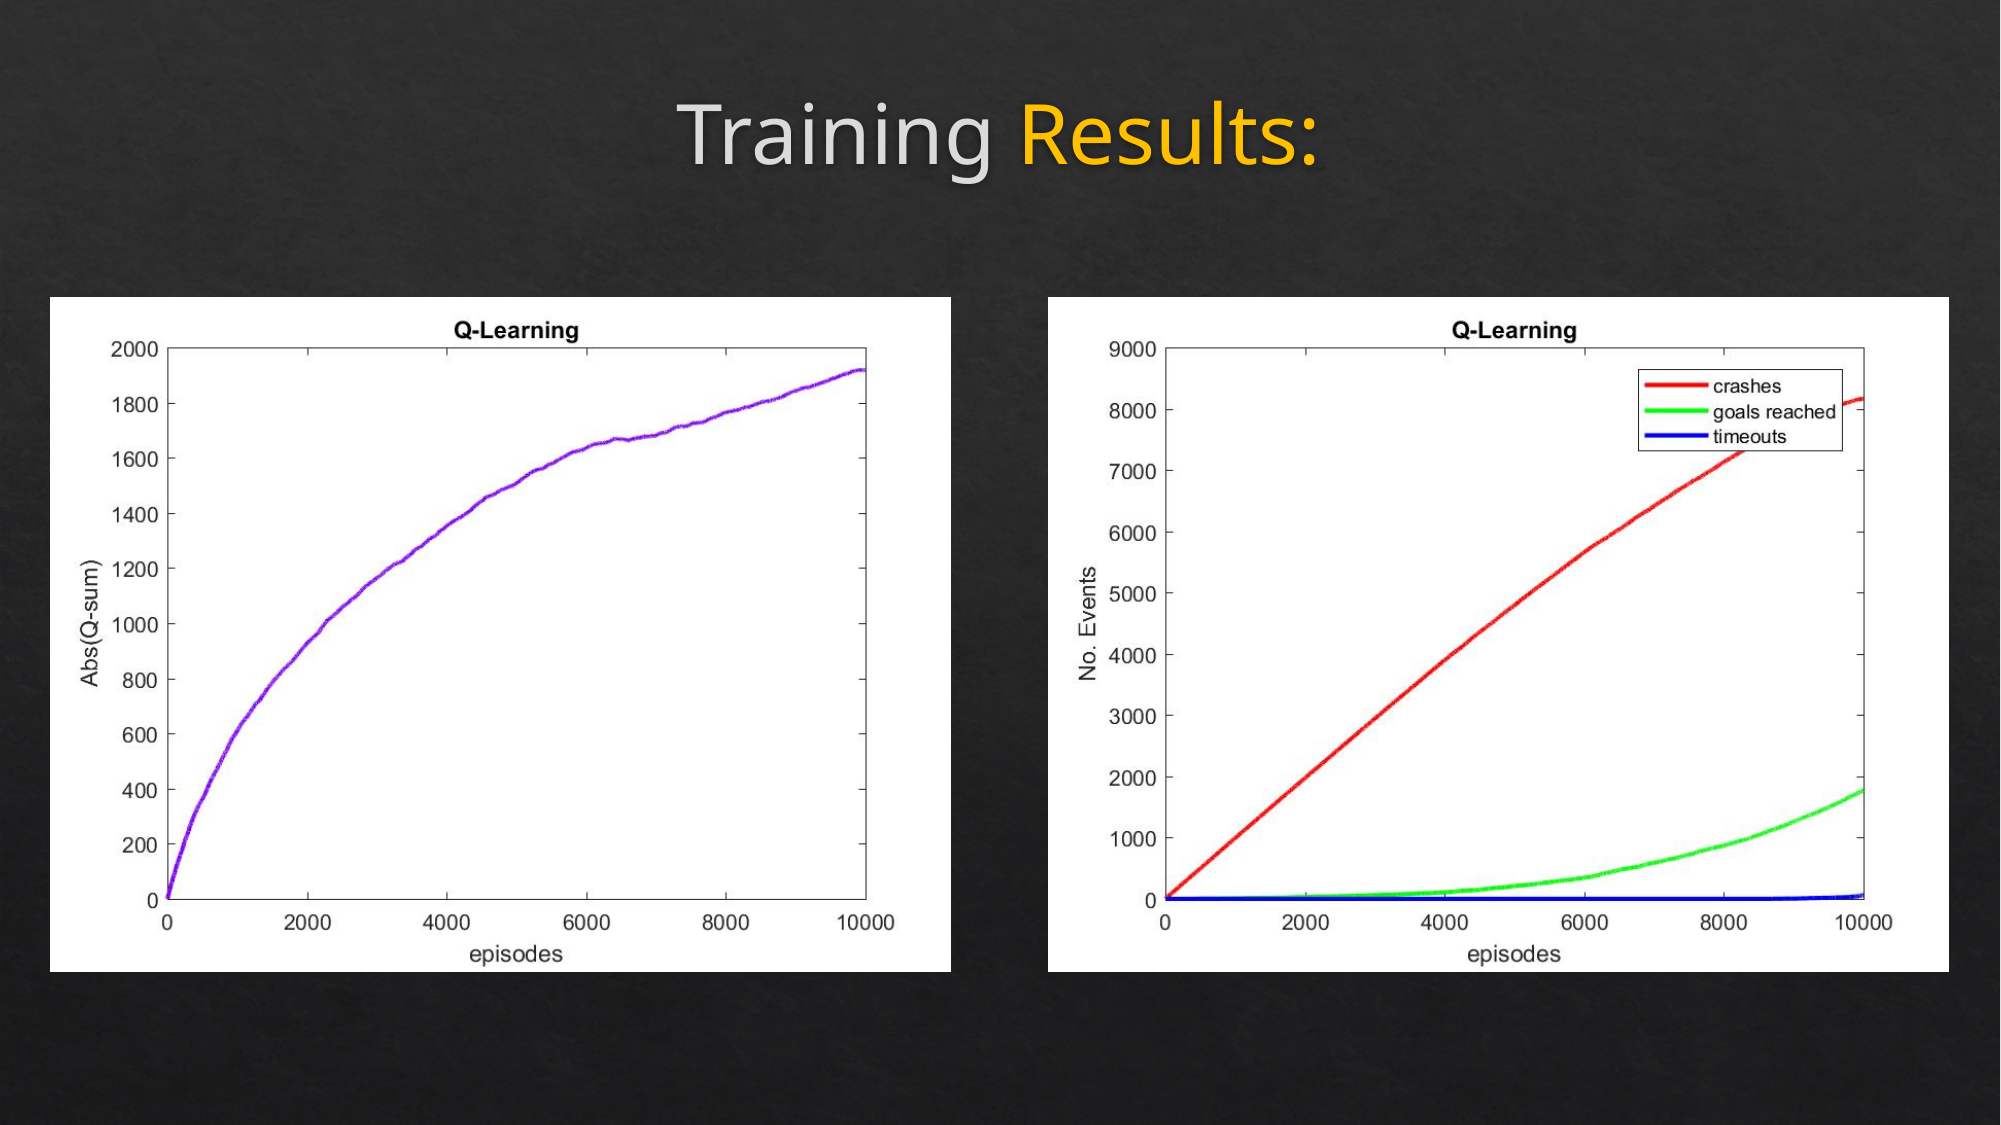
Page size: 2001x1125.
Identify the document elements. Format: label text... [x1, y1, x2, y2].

picture [49, 296, 951, 973]
list [149, 284, 1849, 950]
picture [1047, 296, 1949, 973]
title Training Results: [149, 51, 1849, 212]
